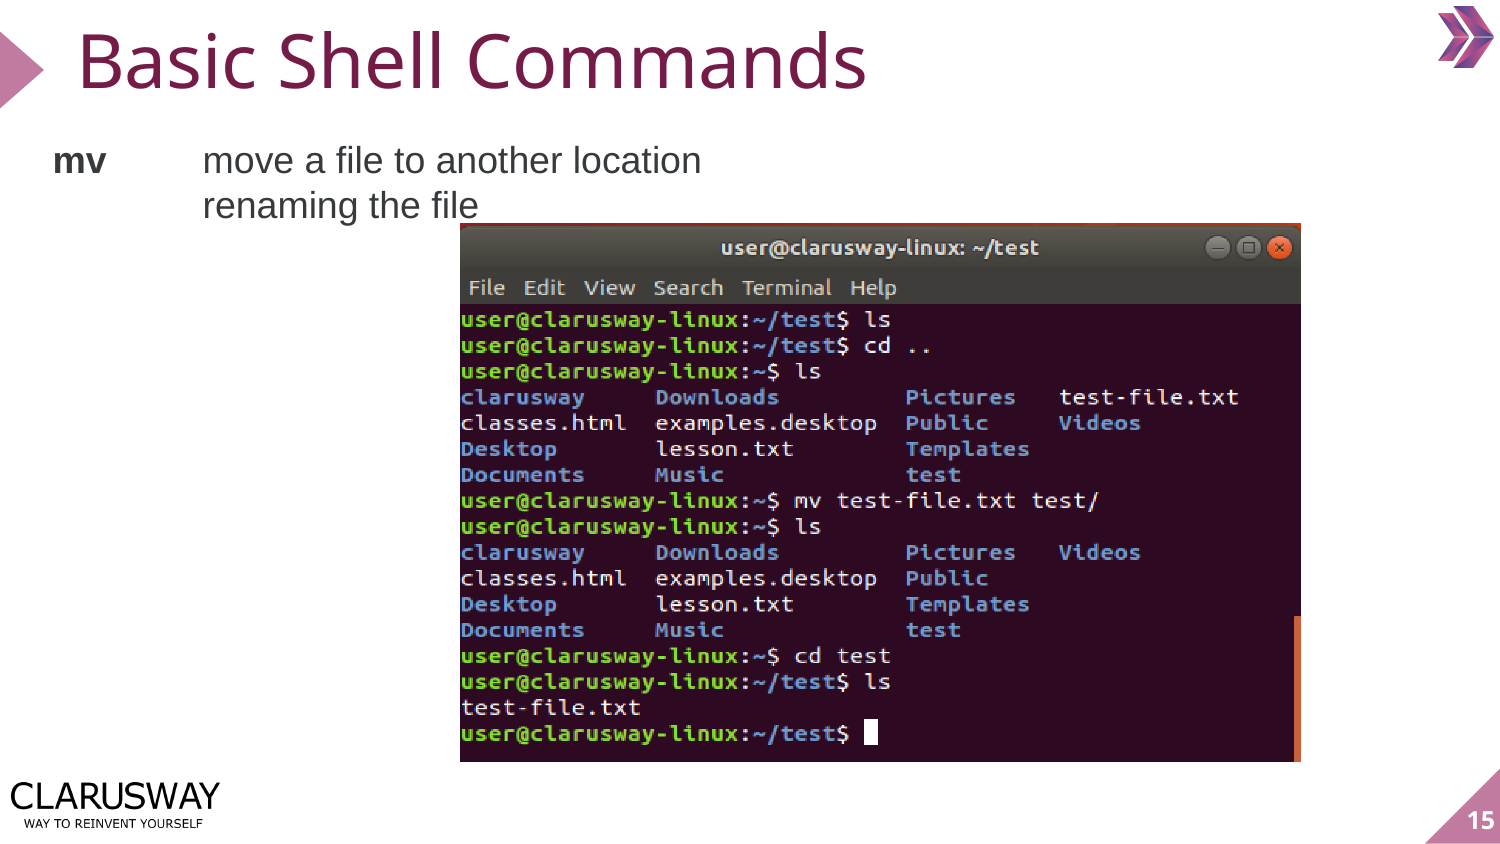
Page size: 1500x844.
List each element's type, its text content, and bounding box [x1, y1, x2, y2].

text_box Basic Shell Commands [76, 30, 1069, 108]
slide_number 15 [1420, 761, 1496, 839]
picture [11, 782, 220, 828]
picture [1438, 6, 1494, 68]
picture [459, 223, 1302, 762]
text_box mv move a file to another location renaming the file [37, 128, 1137, 239]
